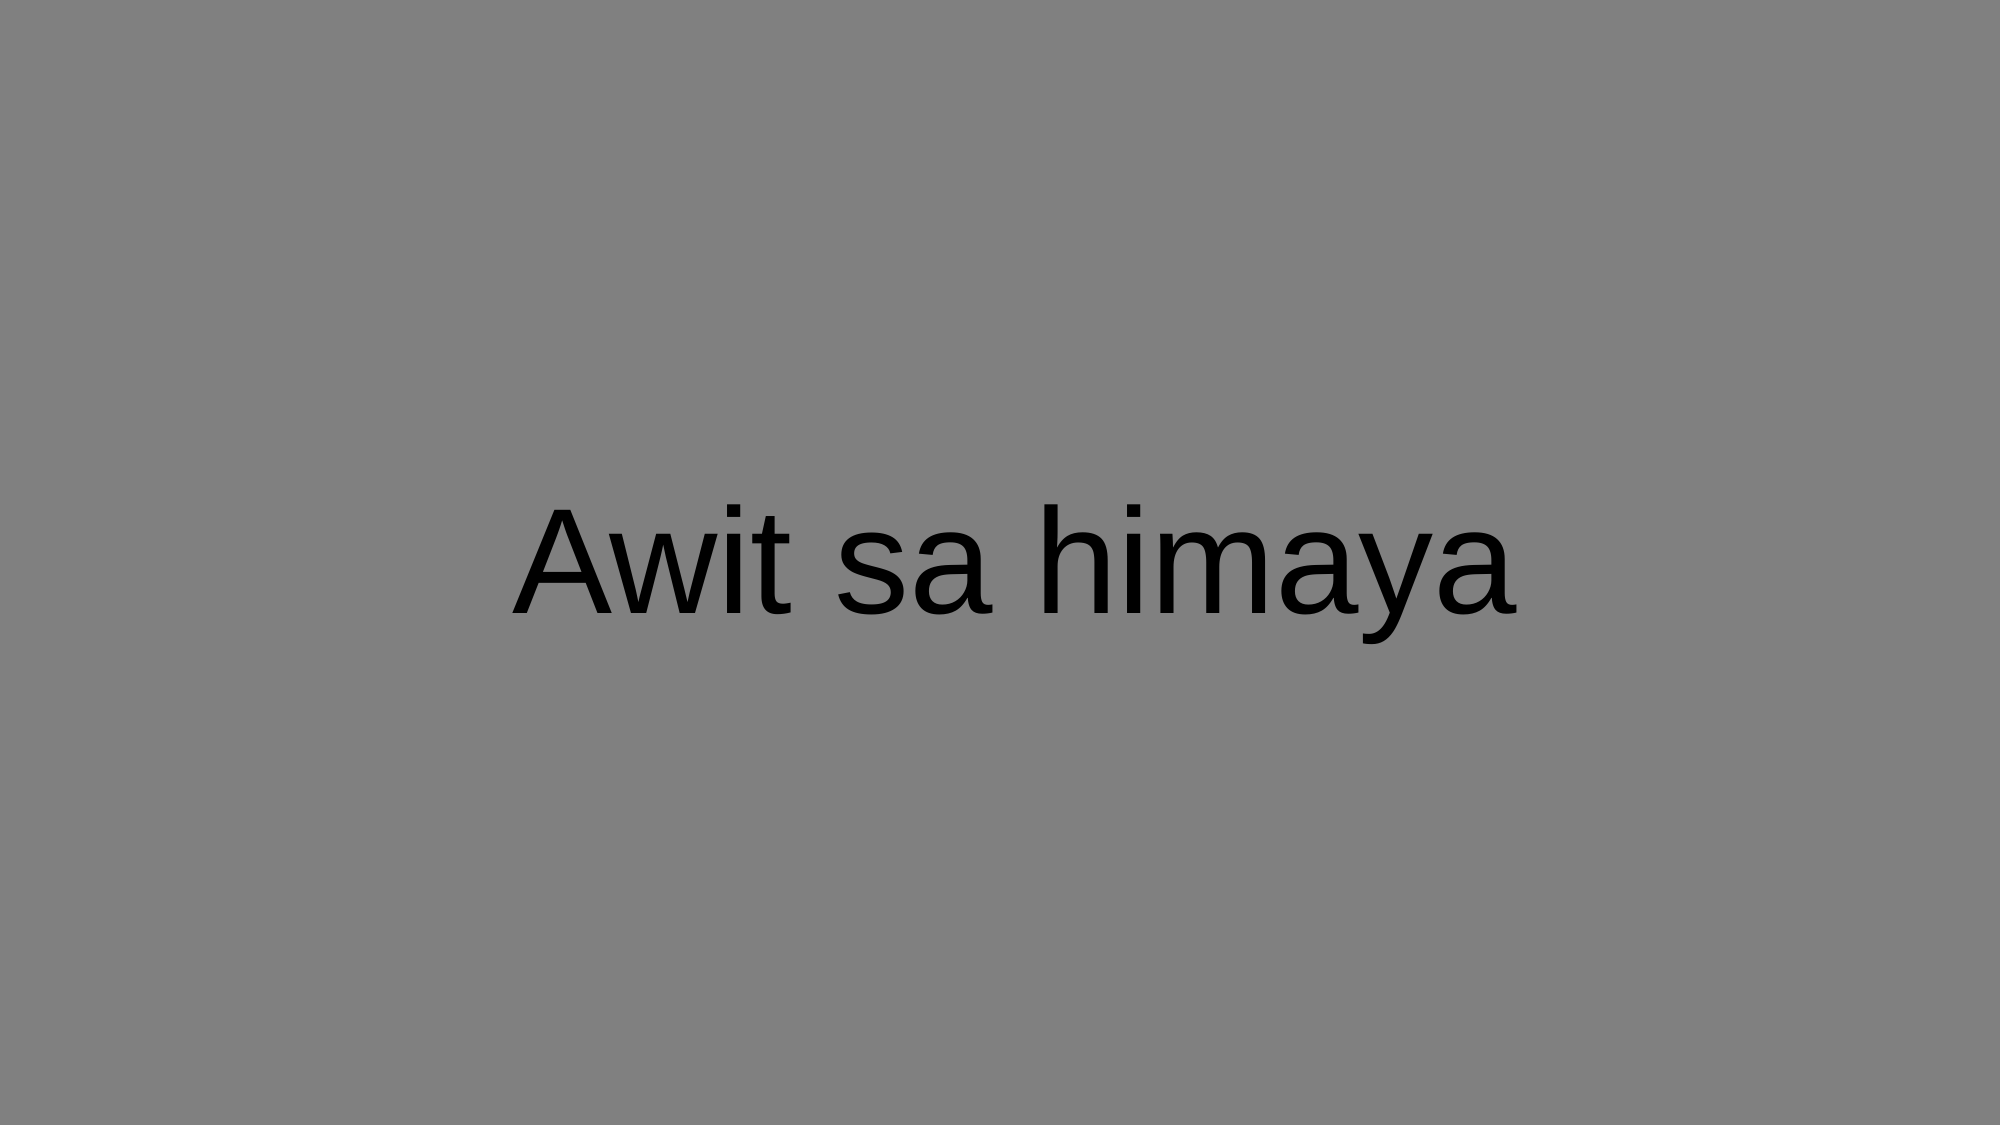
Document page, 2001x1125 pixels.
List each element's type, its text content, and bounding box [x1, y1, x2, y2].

title Awit sa himaya [455, 357, 1576, 773]
